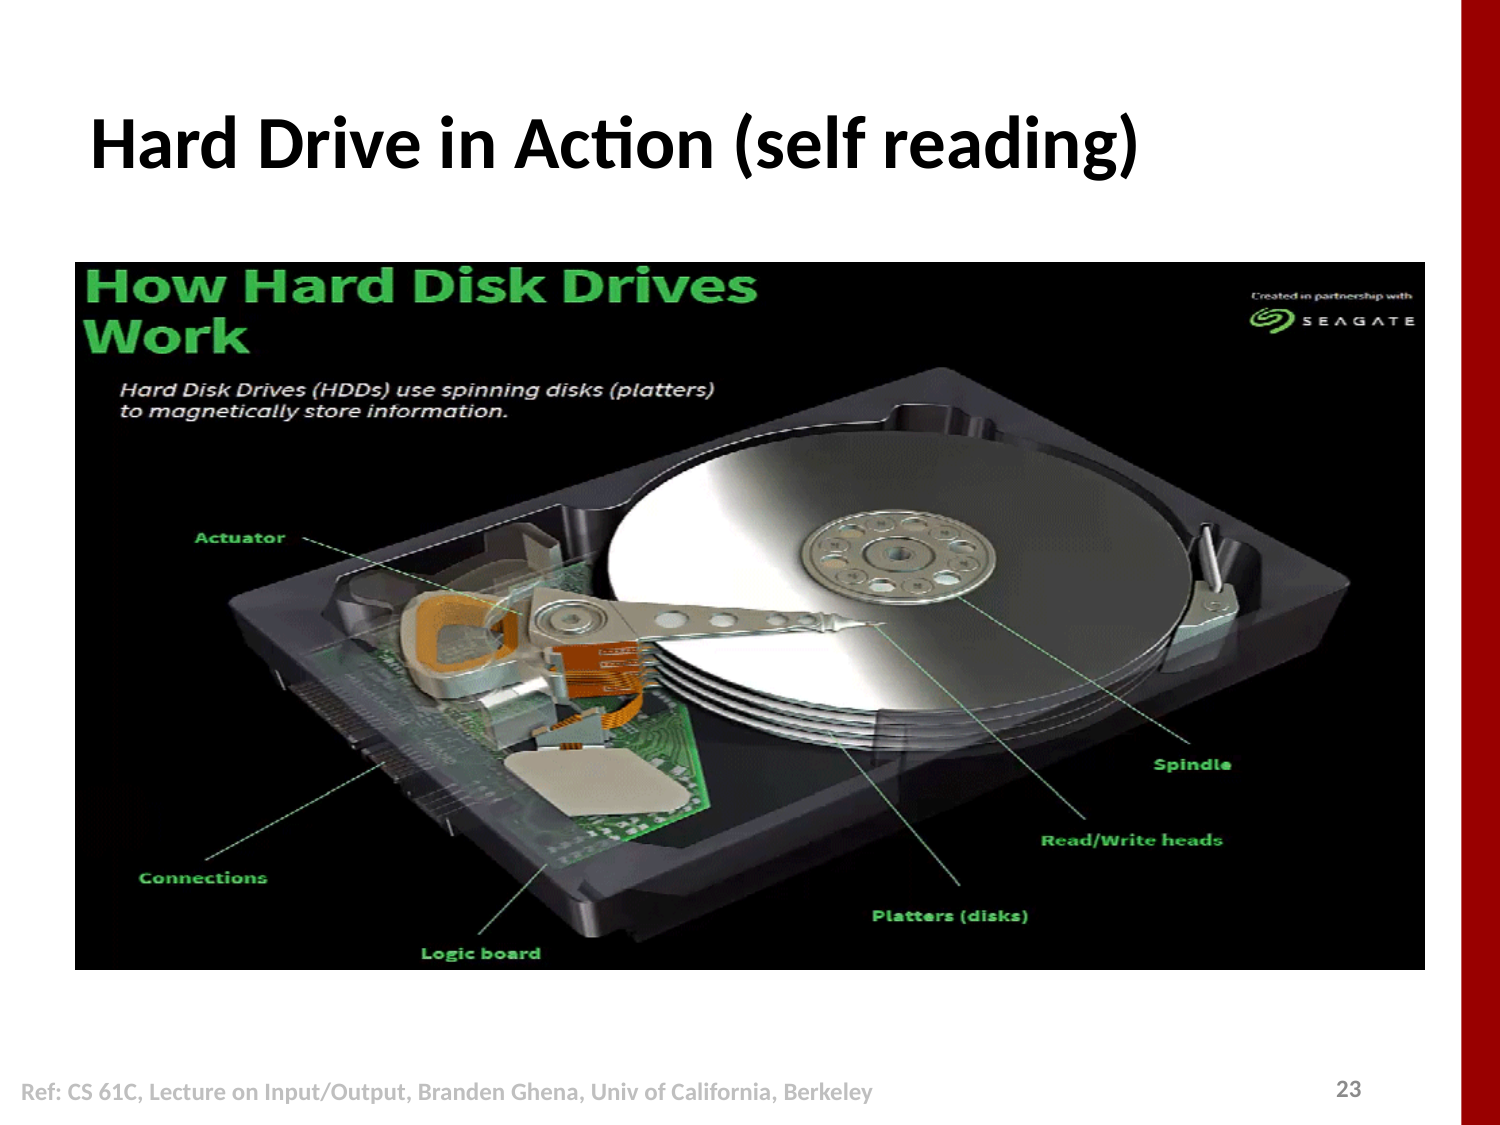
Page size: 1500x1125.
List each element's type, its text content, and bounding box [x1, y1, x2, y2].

picture [74, 262, 1426, 971]
title Hard Drive in Action (self reading) [74, 44, 1426, 233]
text_box Ref: CS 61C, Lecture on Input/Output, Branden Ghena, Univ of California, Berkeley [1, 1052, 900, 1125]
